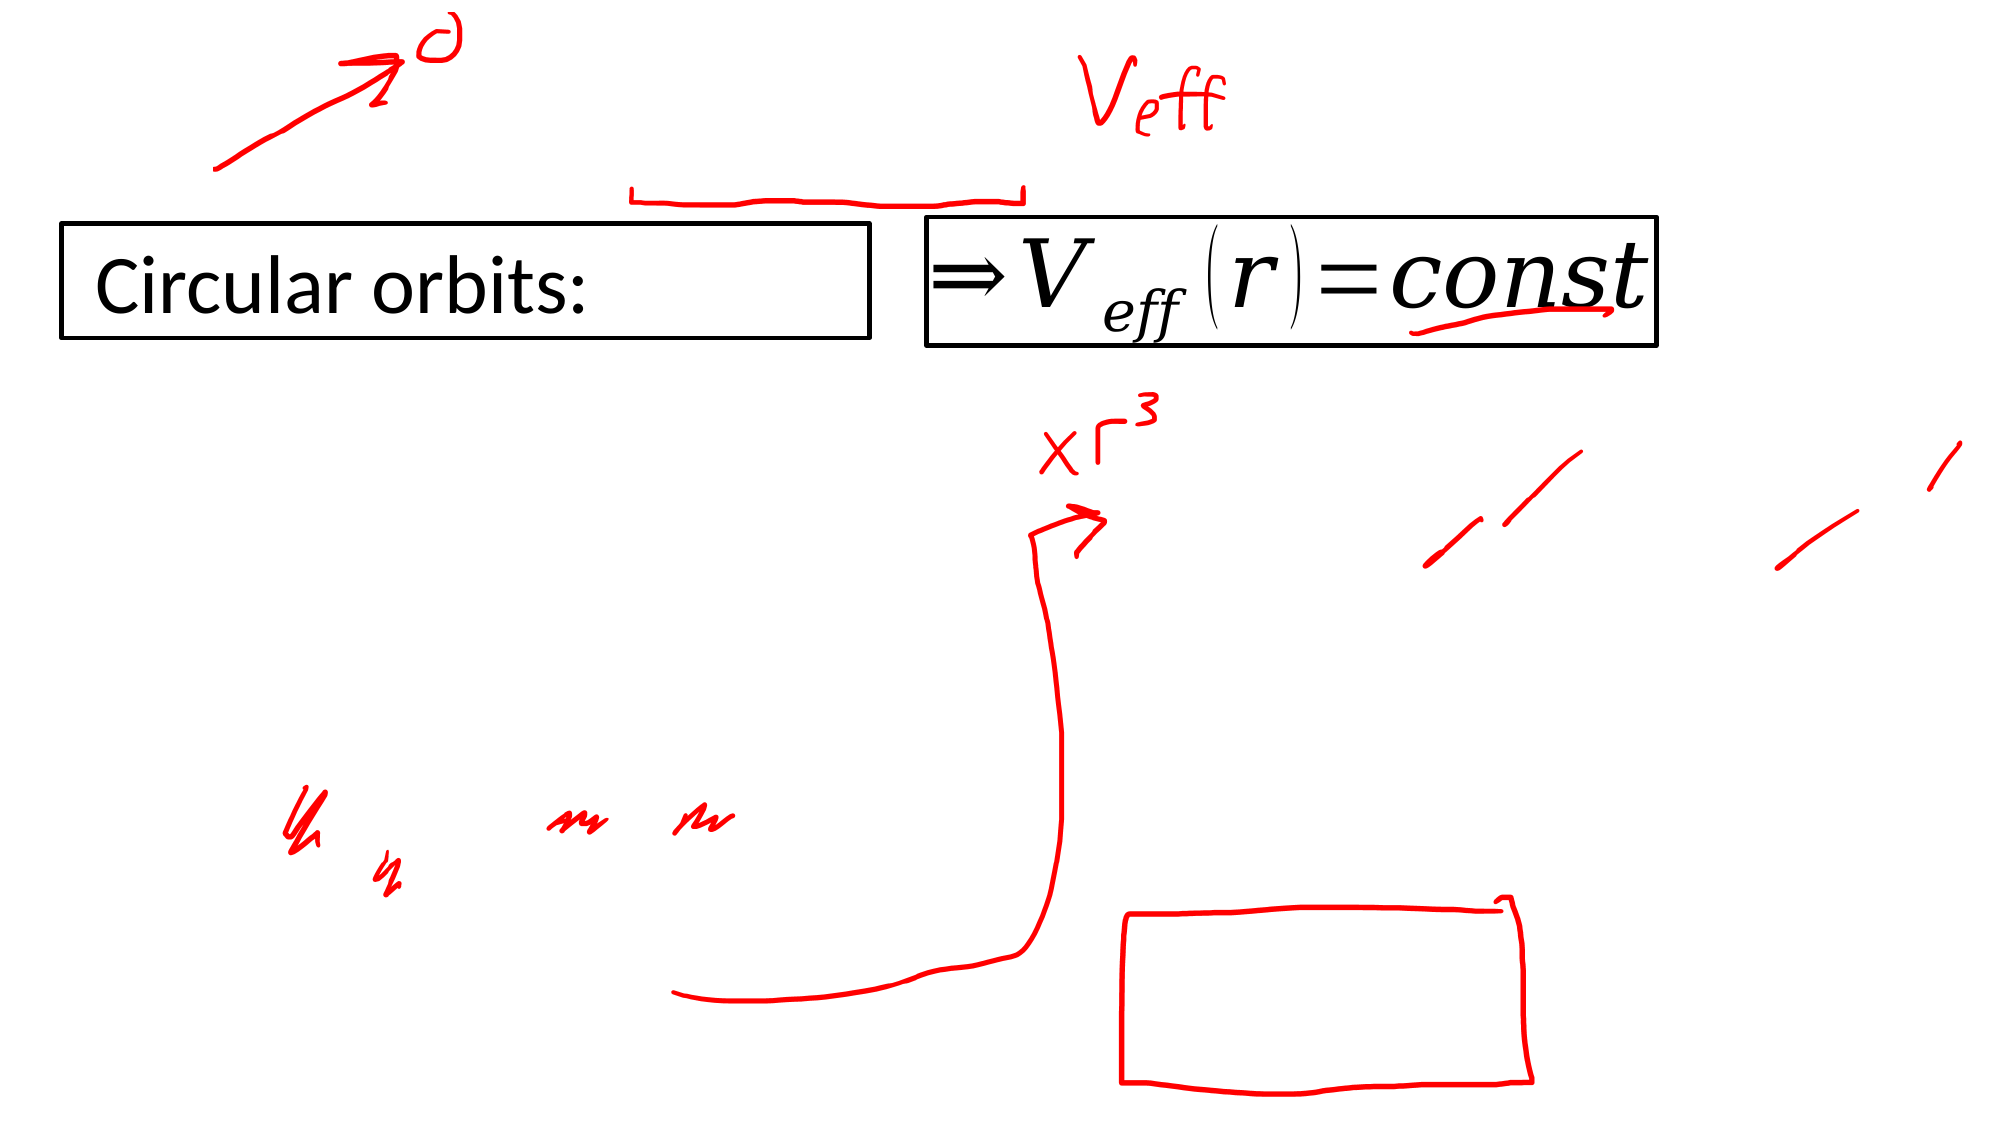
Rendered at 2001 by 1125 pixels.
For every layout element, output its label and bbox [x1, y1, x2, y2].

picture [213, 12, 1972, 1105]
